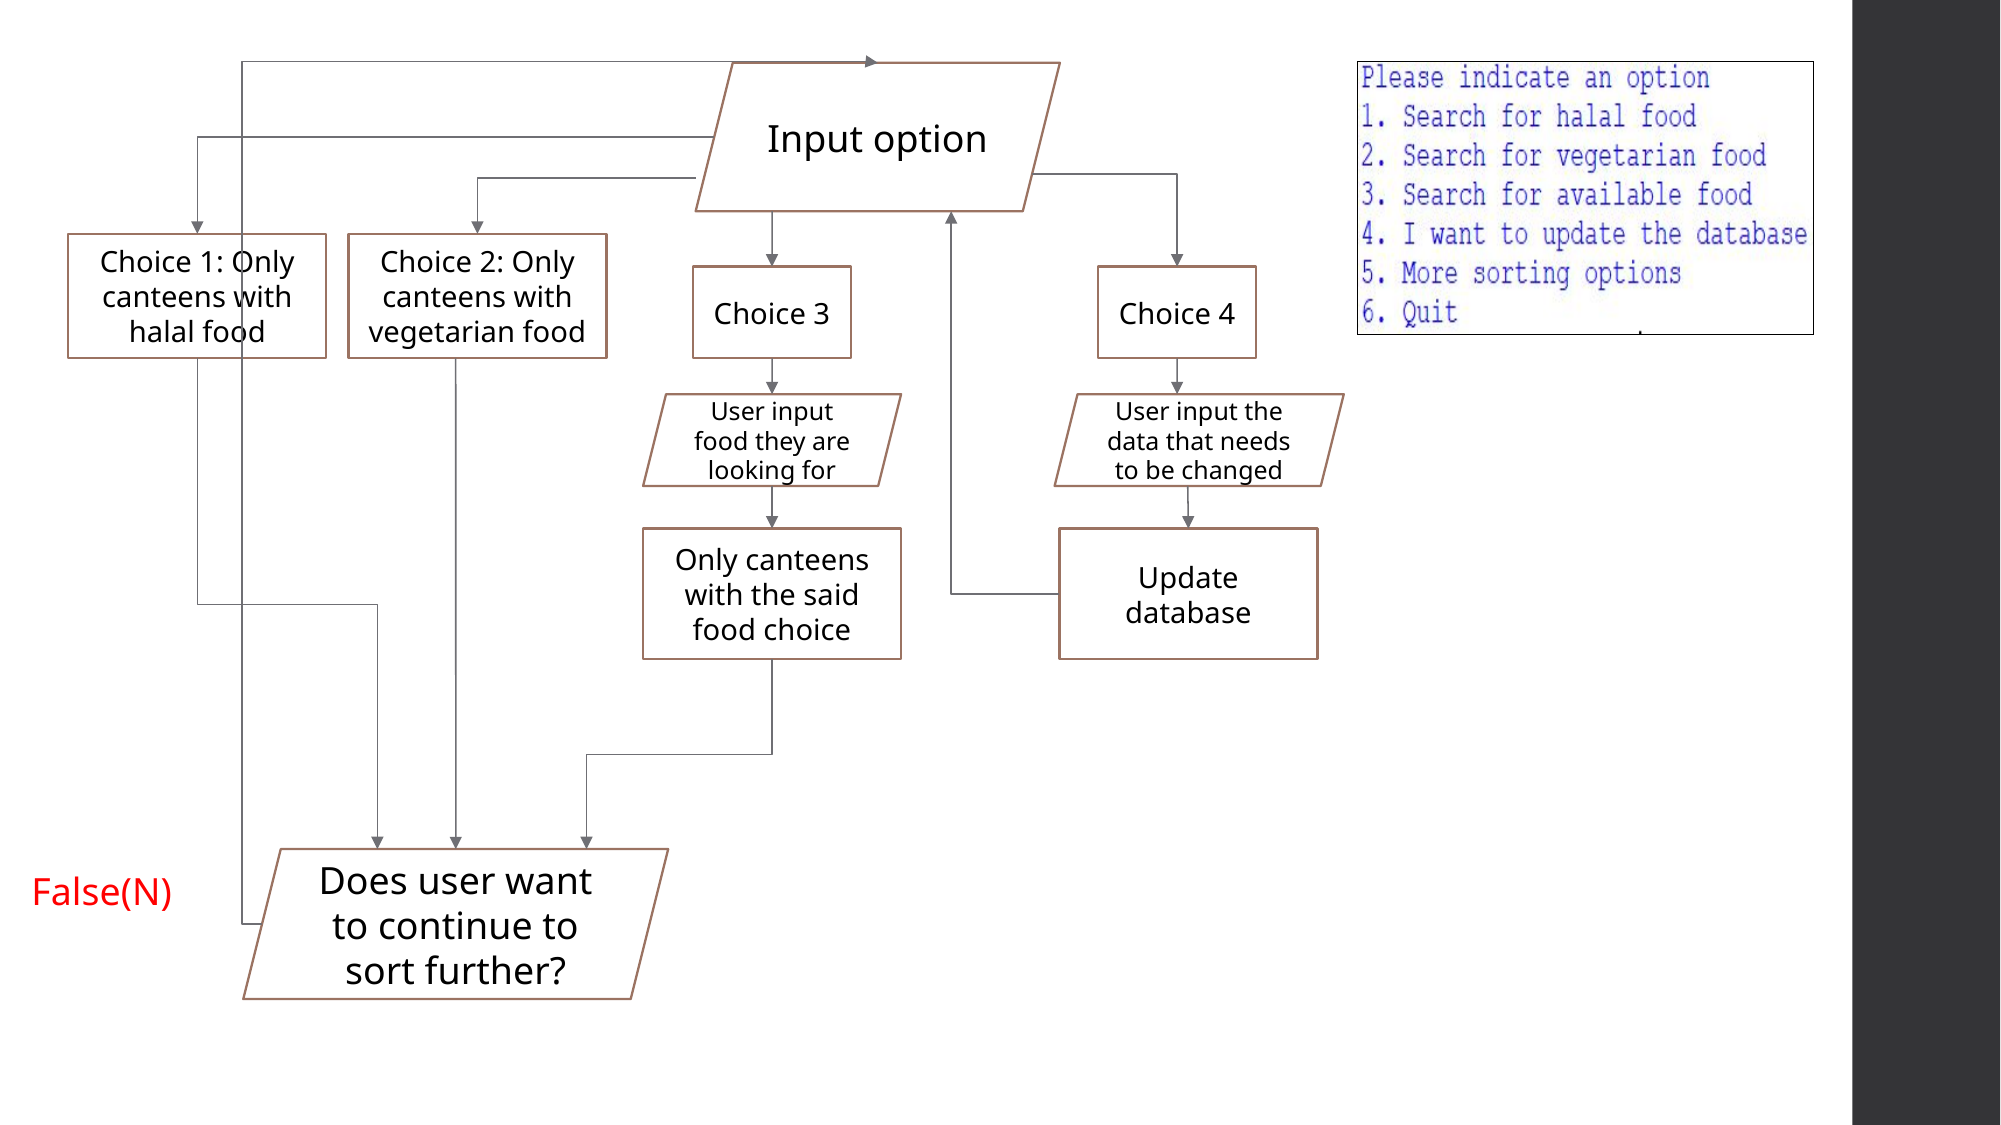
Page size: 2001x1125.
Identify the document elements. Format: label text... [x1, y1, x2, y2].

text_box Update database [1058, 527, 1319, 660]
text_box Choice 1: Only canteens with halal food [243, 243, 254, 359]
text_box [196, 136, 254, 235]
text_box User input the data that needs to be changed [1066, 393, 1345, 488]
text_box Does user want to continue to sort further? [242, 931, 649, 1001]
picture [1357, 60, 1814, 335]
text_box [261, 62, 879, 925]
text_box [584, 661, 775, 848]
text_box Input option [881, 61, 1062, 213]
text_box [1031, 173, 1178, 267]
text_box Choice 1: Only canteens with halal food [67, 233, 241, 359]
text_box Choice 4 [1097, 265, 1257, 359]
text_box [41, 513, 533, 694]
text_box False(N) [16, 860, 198, 921]
text_box User input food they are looking for [884, 393, 903, 468]
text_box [950, 210, 1060, 595]
text_box Only canteens with the said food choice [884, 527, 902, 660]
